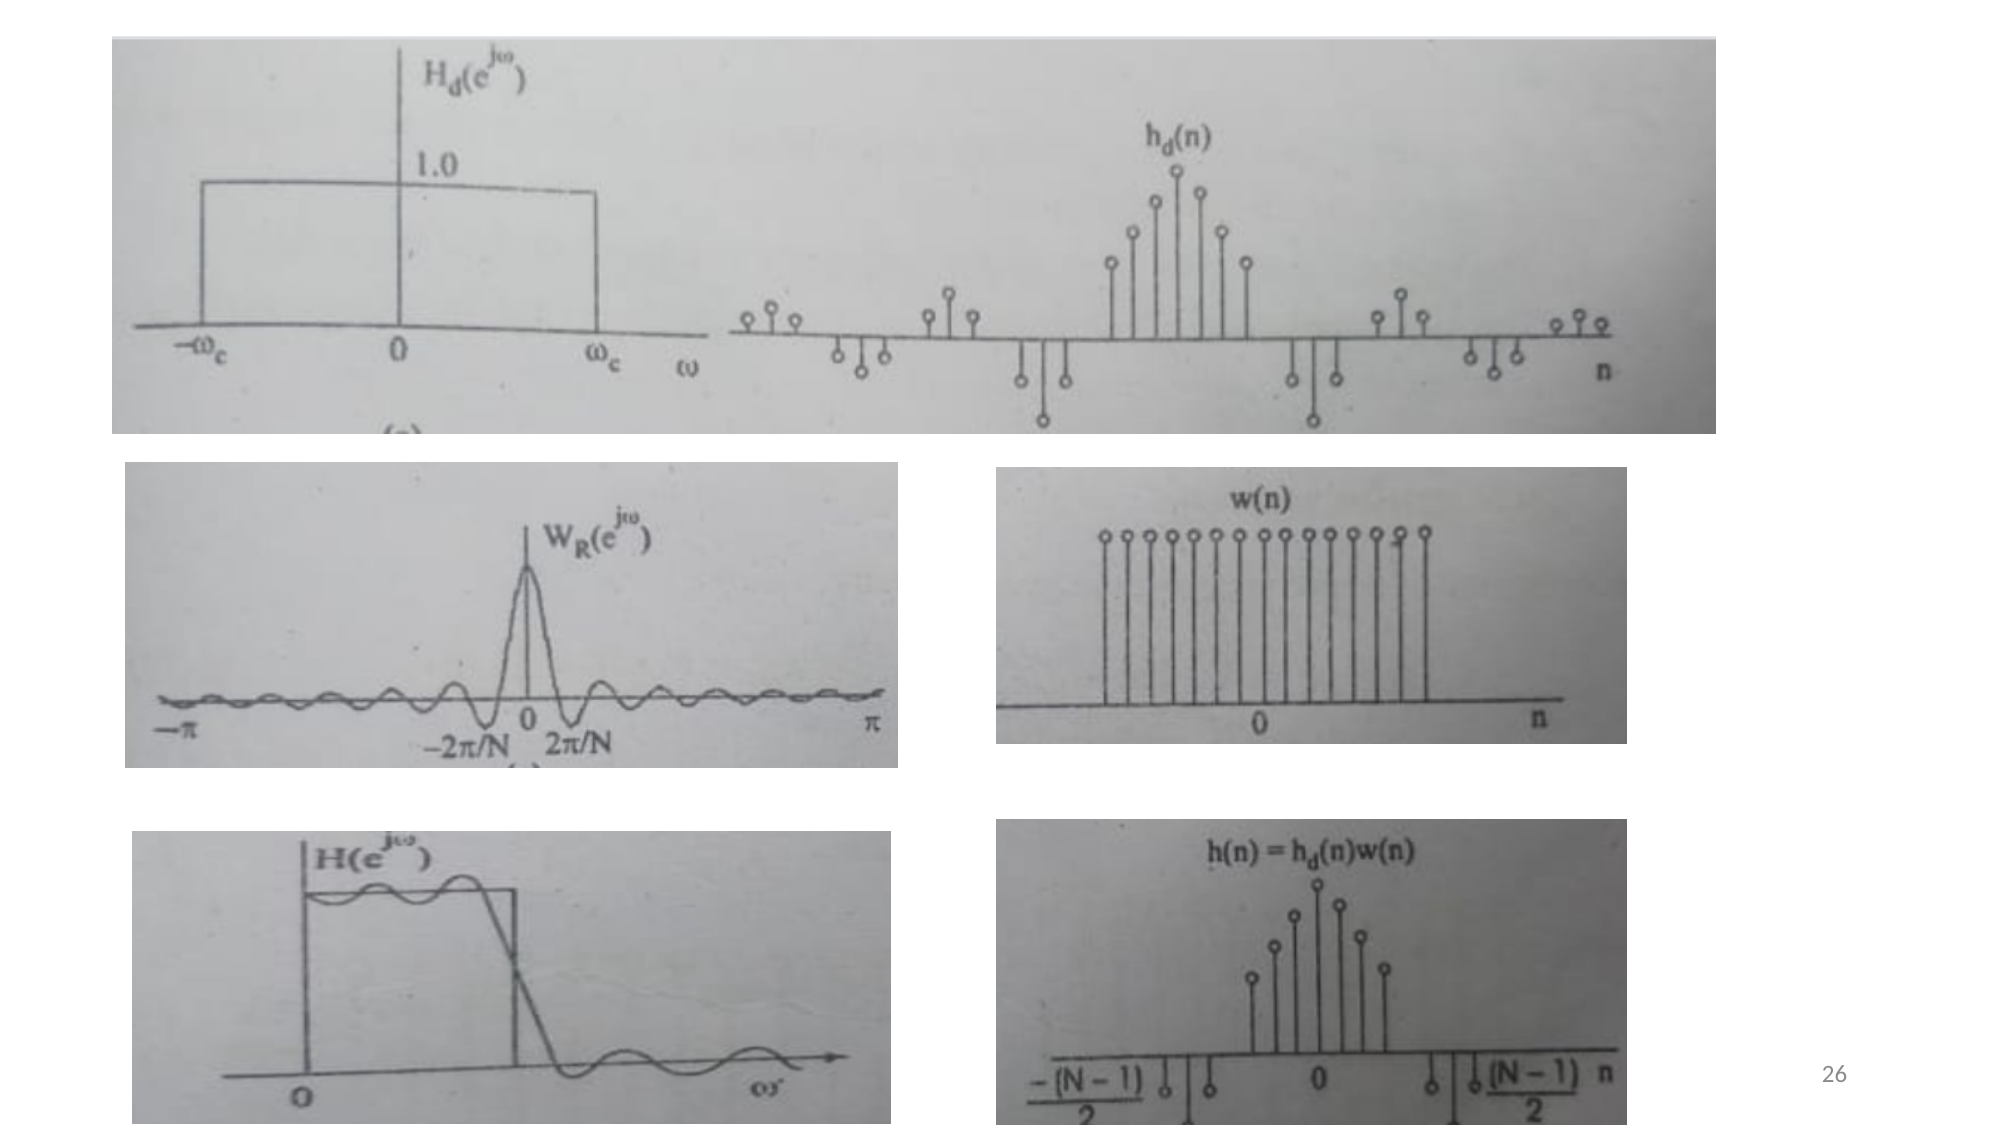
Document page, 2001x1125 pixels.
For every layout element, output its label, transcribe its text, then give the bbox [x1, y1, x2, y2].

picture [125, 462, 898, 768]
picture [132, 831, 891, 1124]
slide_number 26 [1627, 1042, 1863, 1103]
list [112, 35, 1716, 435]
picture [996, 467, 1627, 745]
picture [996, 819, 1627, 1125]
